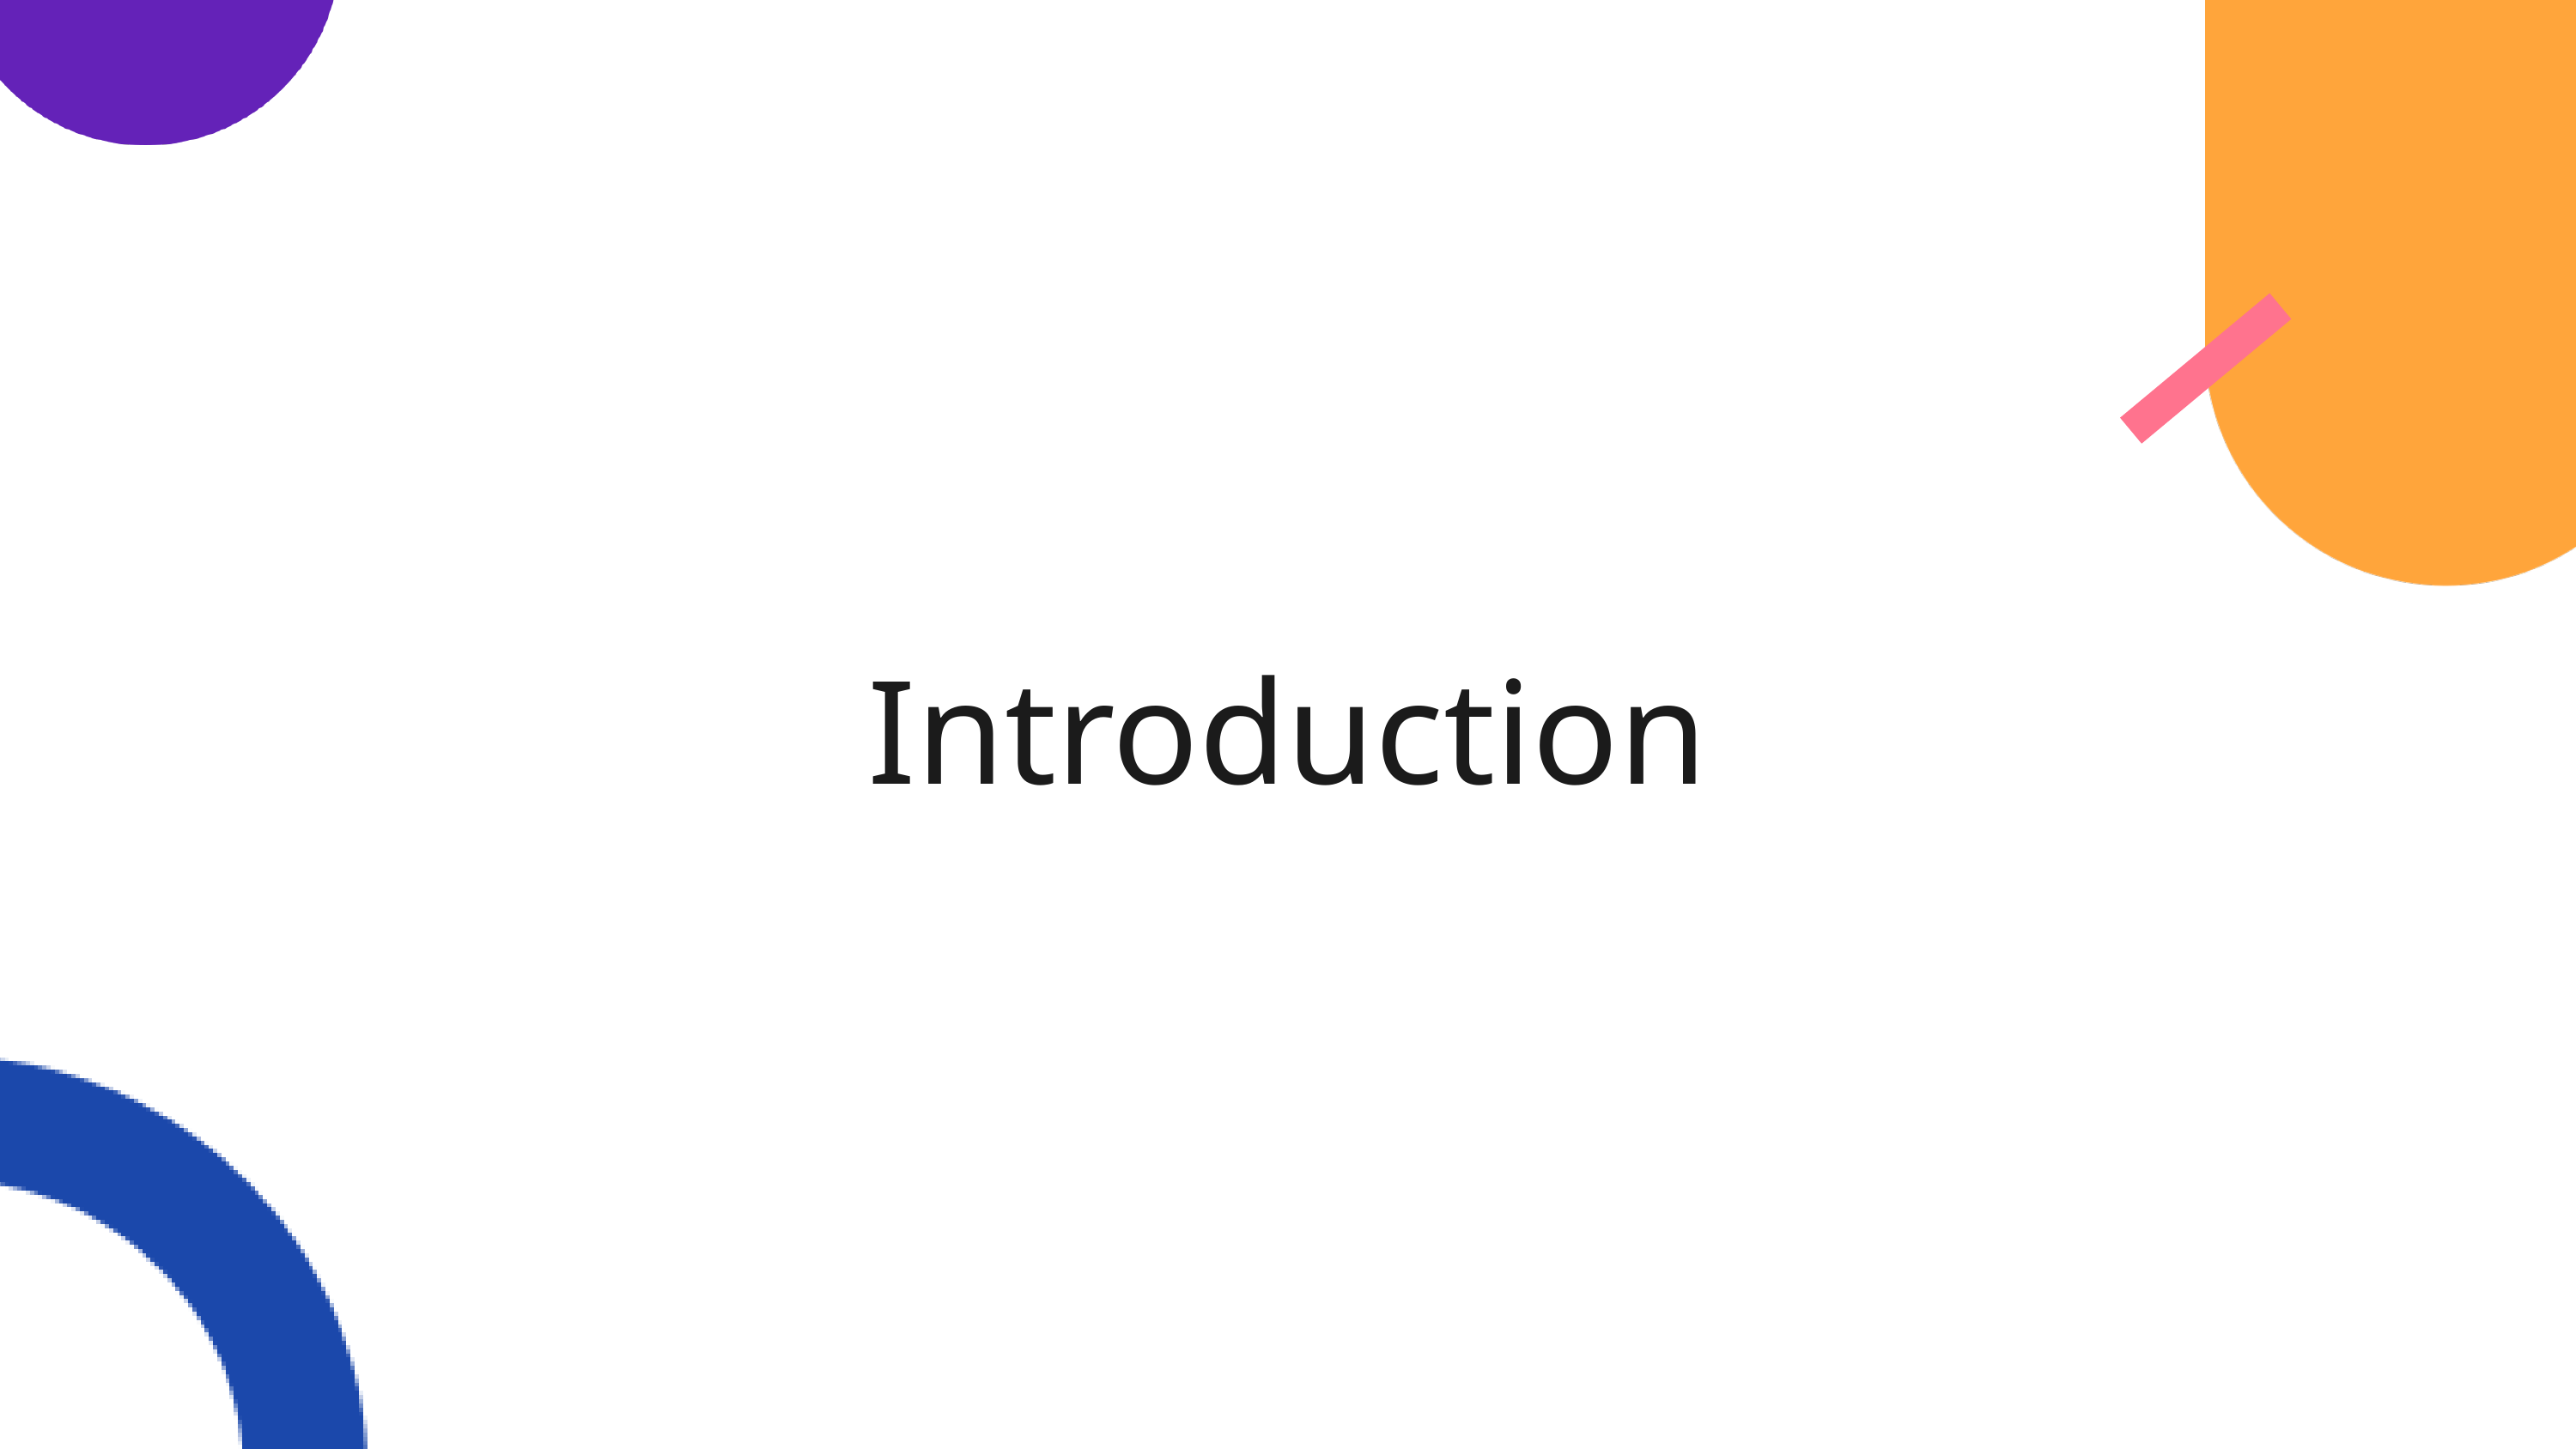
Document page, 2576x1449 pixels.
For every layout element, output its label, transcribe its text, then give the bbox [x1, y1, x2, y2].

picture [0, 1058, 368, 1449]
text_box [2120, 350, 2201, 444]
picture [2205, 0, 2576, 587]
text_box Introduction [455, 627, 2121, 813]
picture [0, 0, 339, 145]
